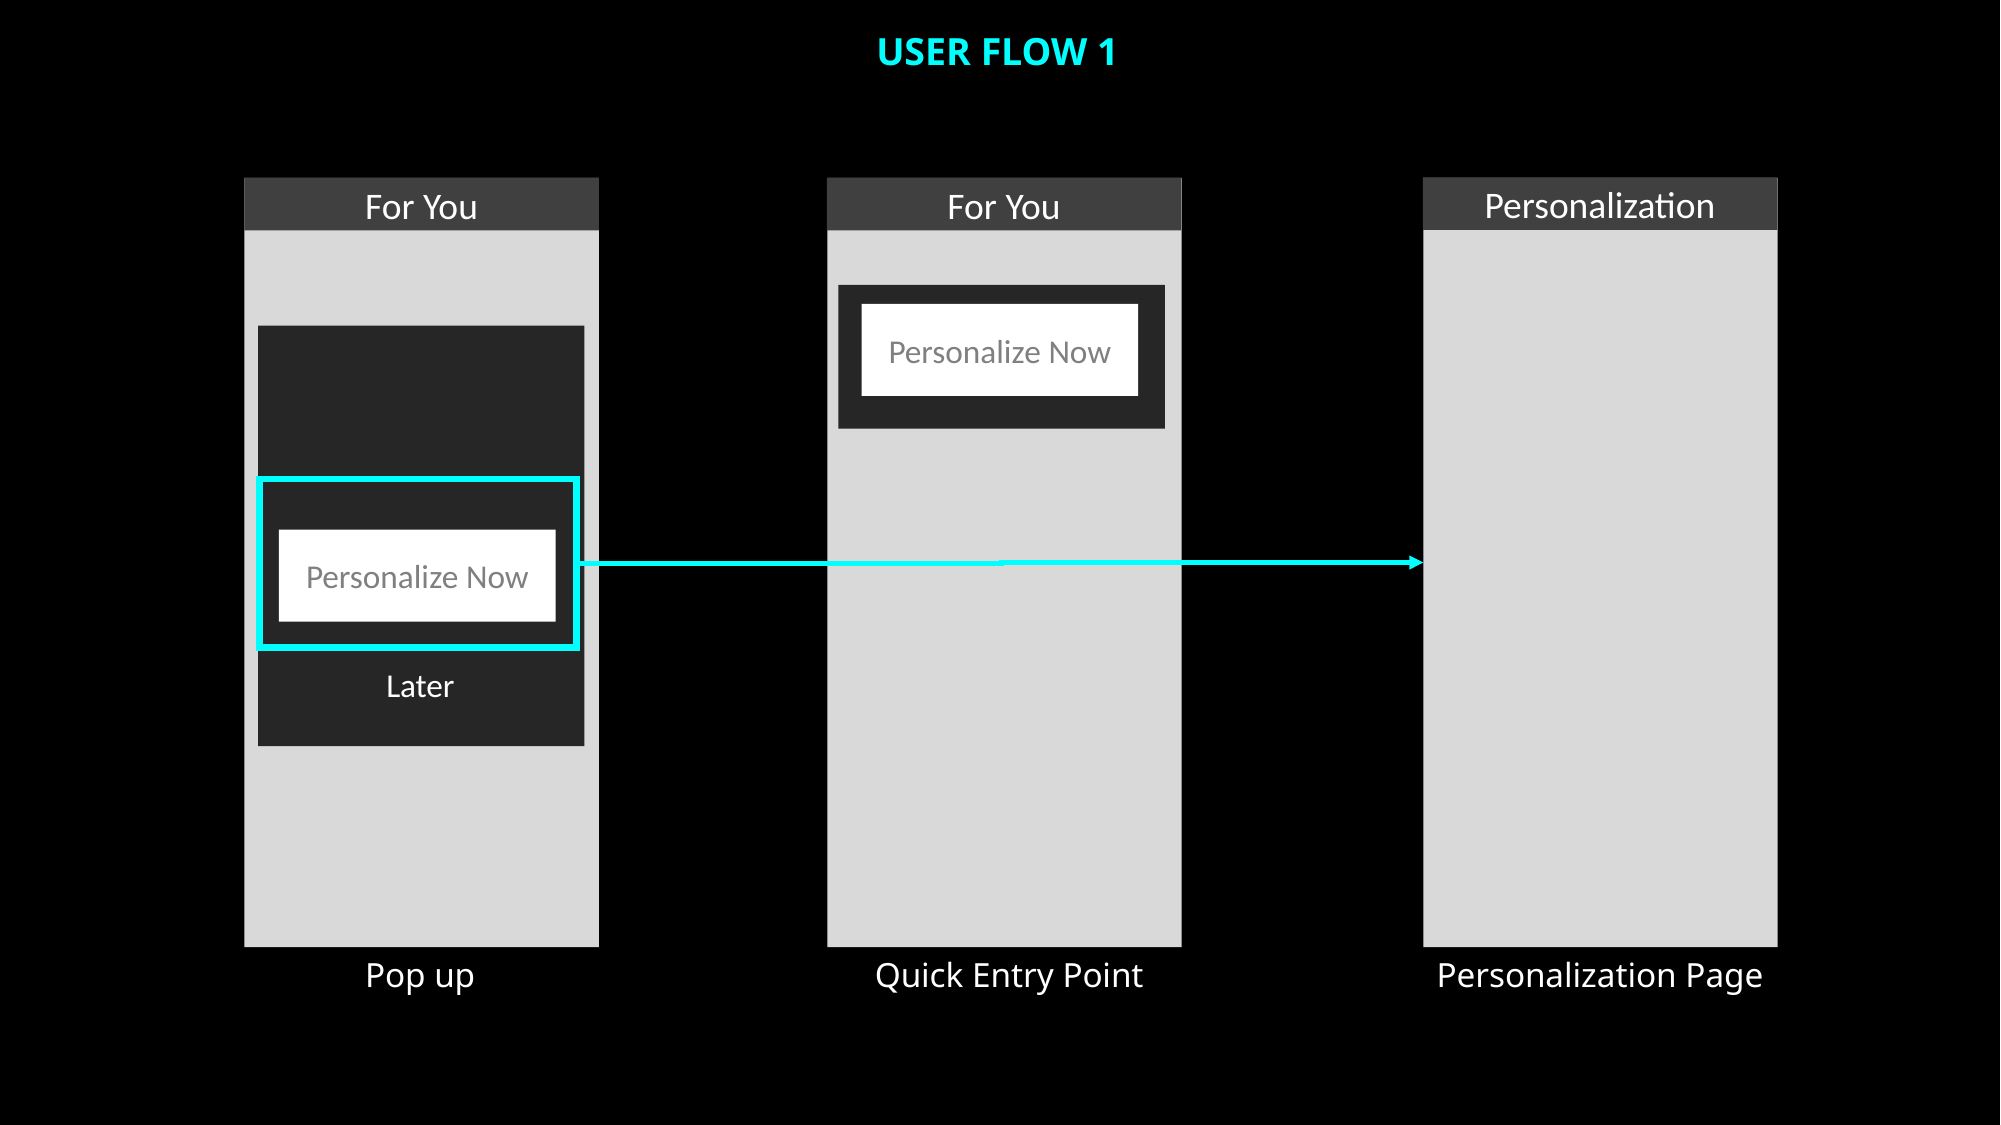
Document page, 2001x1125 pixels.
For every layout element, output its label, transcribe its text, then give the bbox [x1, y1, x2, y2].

text_box Personalization Page [1363, 947, 1837, 1002]
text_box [827, 177, 1182, 562]
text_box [244, 177, 599, 948]
text_box Personalization [1422, 176, 1778, 231]
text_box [827, 564, 1182, 948]
text_box Quick Entry Point [773, 947, 1246, 1002]
text_box Pop up [184, 947, 657, 1002]
text_box [1422, 177, 1779, 947]
text_box USER FLOW 1 [642, 20, 1353, 81]
